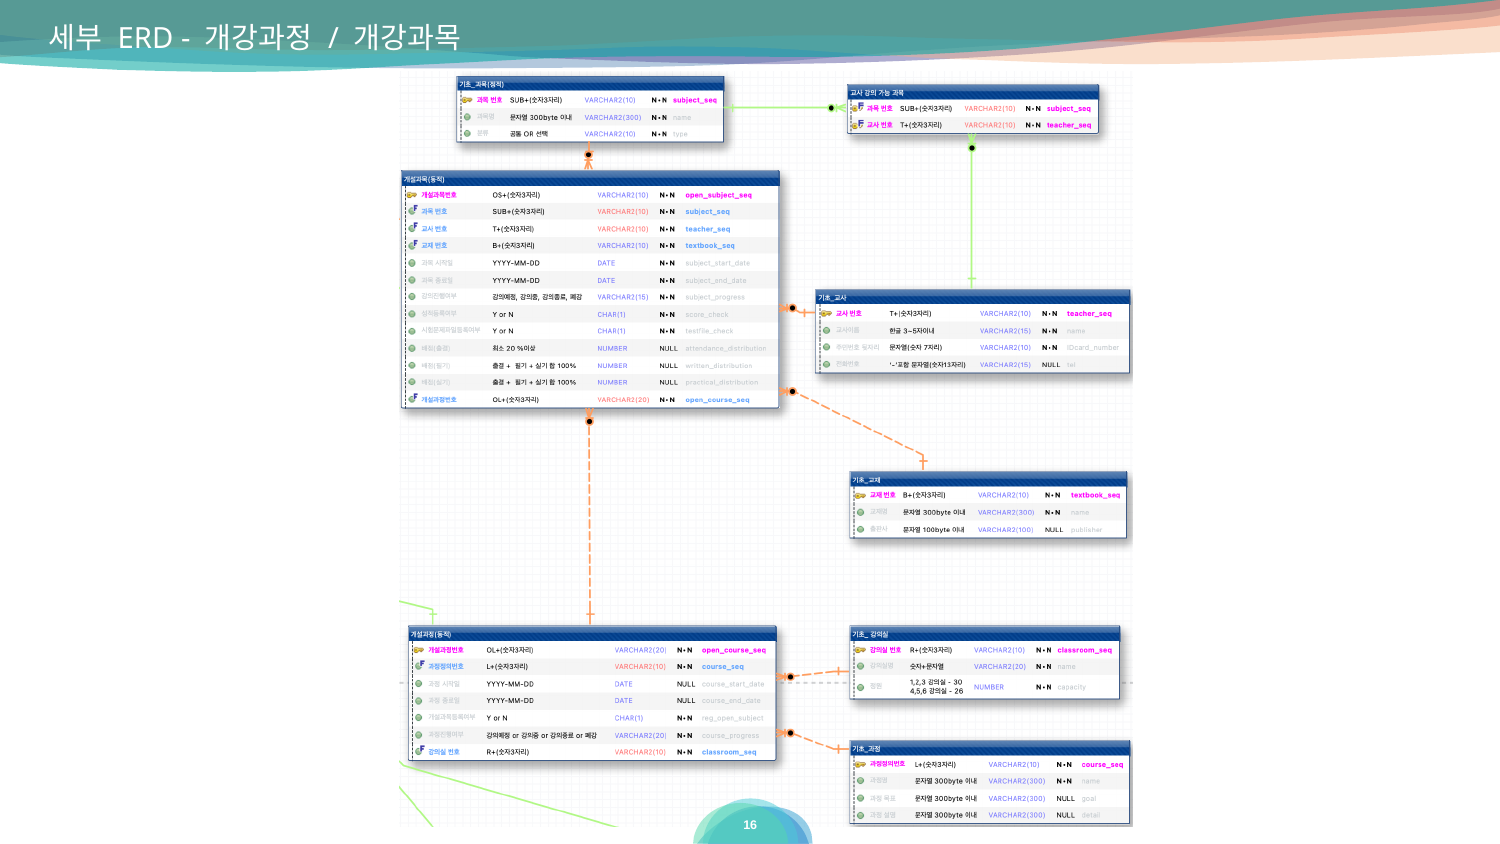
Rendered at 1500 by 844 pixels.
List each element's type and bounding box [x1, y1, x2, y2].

text_box [0, 0, 1500, 73]
text_box [692, 783, 818, 844]
picture [399, 73, 1133, 828]
